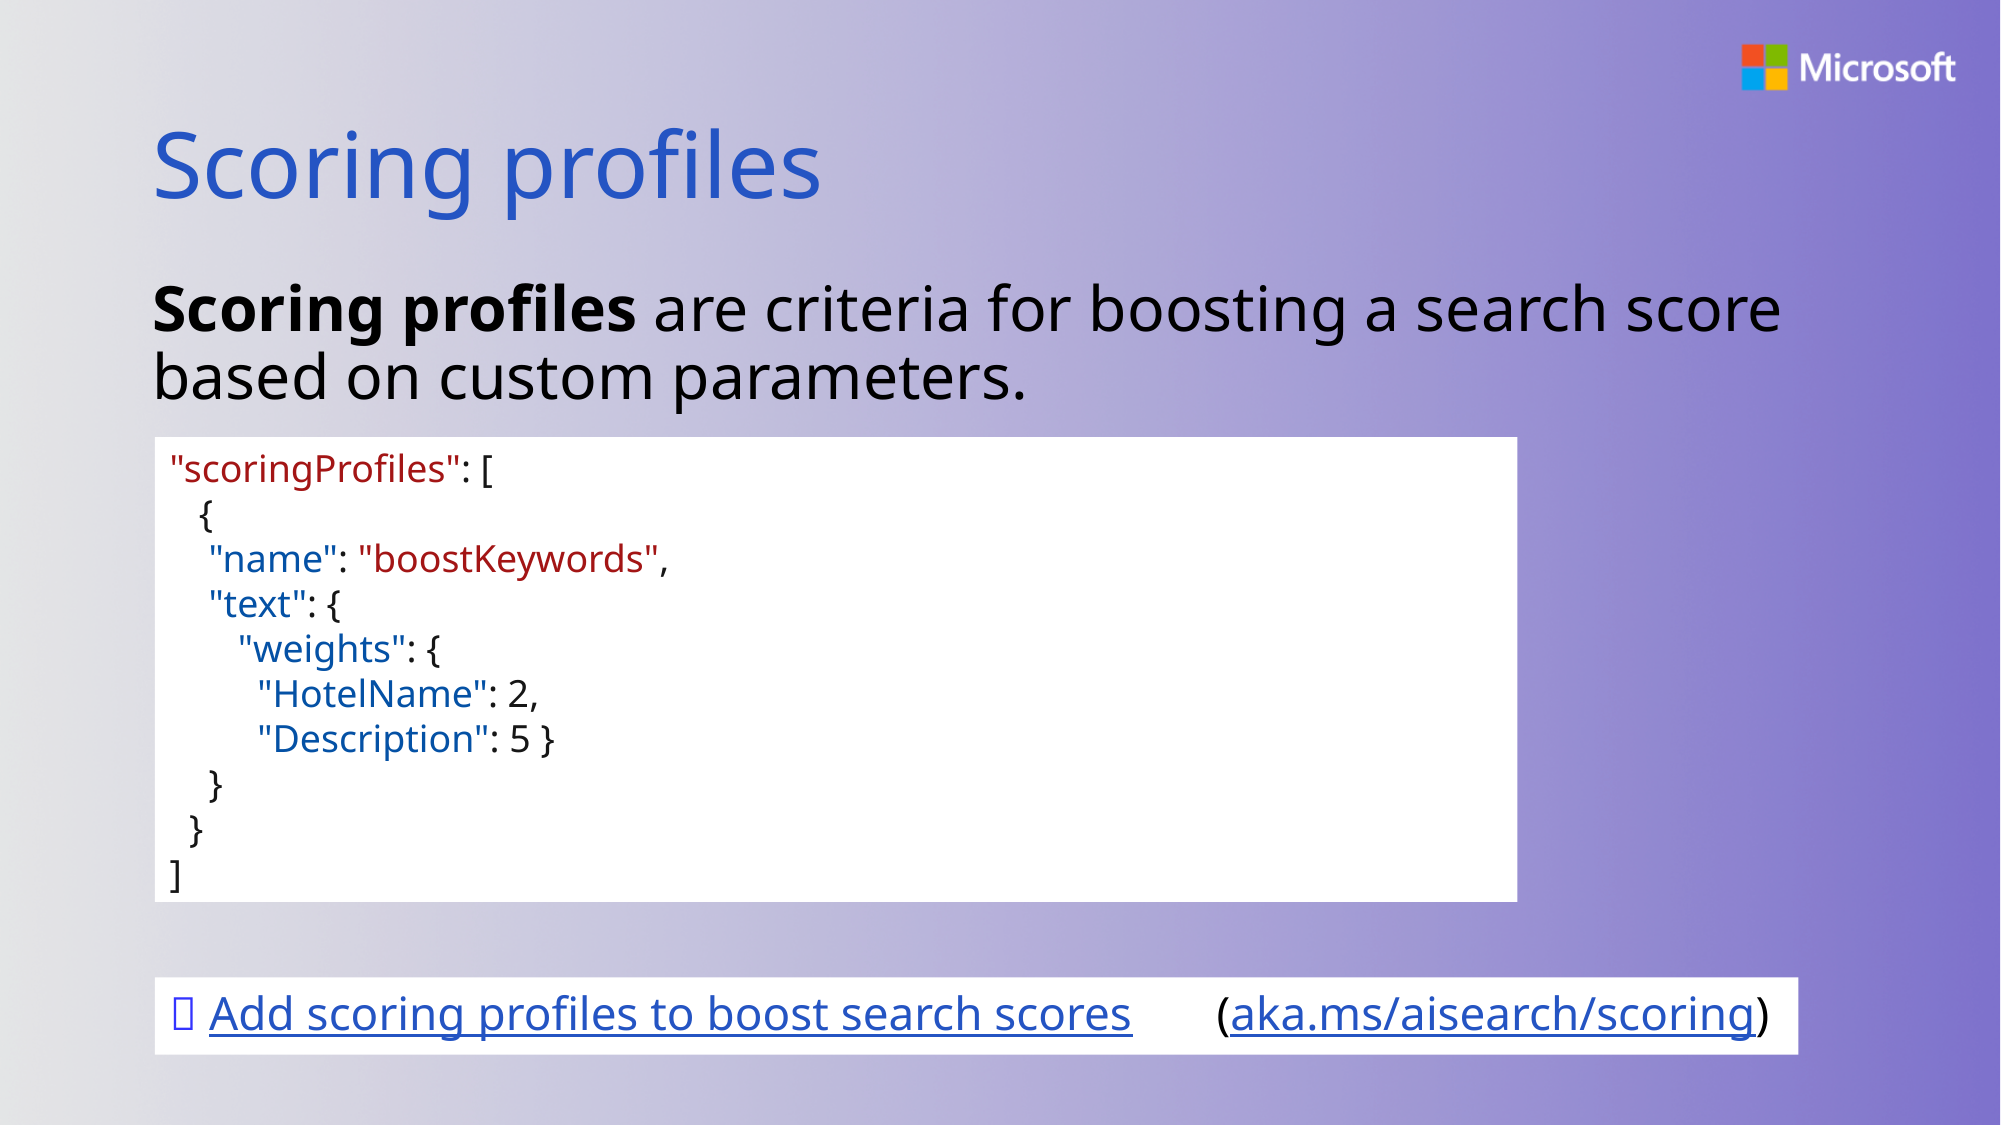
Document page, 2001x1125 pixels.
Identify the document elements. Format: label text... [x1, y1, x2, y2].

list Scoring profiles are criteria for boosting a search score based on custom parameters. [137, 270, 1916, 438]
text_box "scoringProfiles": [ { "name": "boostKeywords", "text": { "weights": { "HotelName": 2, "Description": 5 } } } ] [154, 437, 1518, 902]
title Scoring profiles [137, 59, 1863, 270]
picture [0, 0, 2001, 1125]
text_box 🔗 Add scoring profiles to boost search scores (aka.ms/aisearch/scoring) [154, 977, 1799, 1055]
